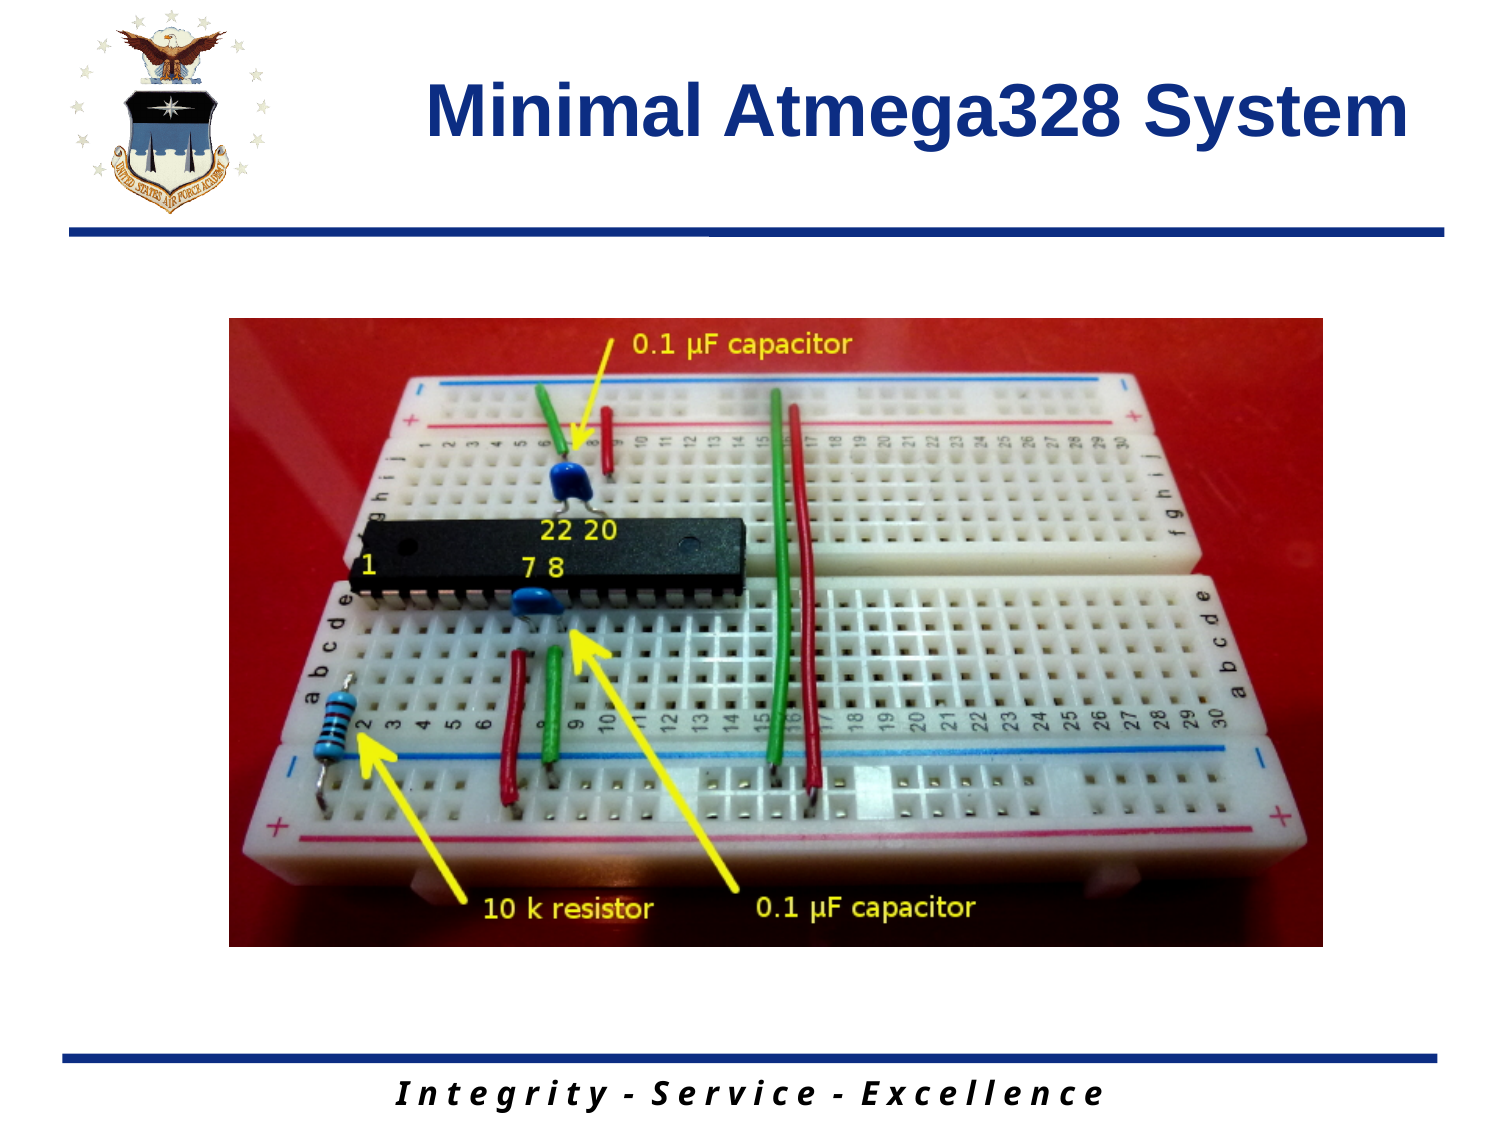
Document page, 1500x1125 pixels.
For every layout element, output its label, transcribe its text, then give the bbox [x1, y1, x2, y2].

picture [63, 0, 275, 222]
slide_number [15, 1027, 366, 1107]
title Minimal Atmega328 System [313, 12, 1426, 200]
slide_number 21 [1133, 1025, 1484, 1105]
picture [228, 318, 1323, 948]
